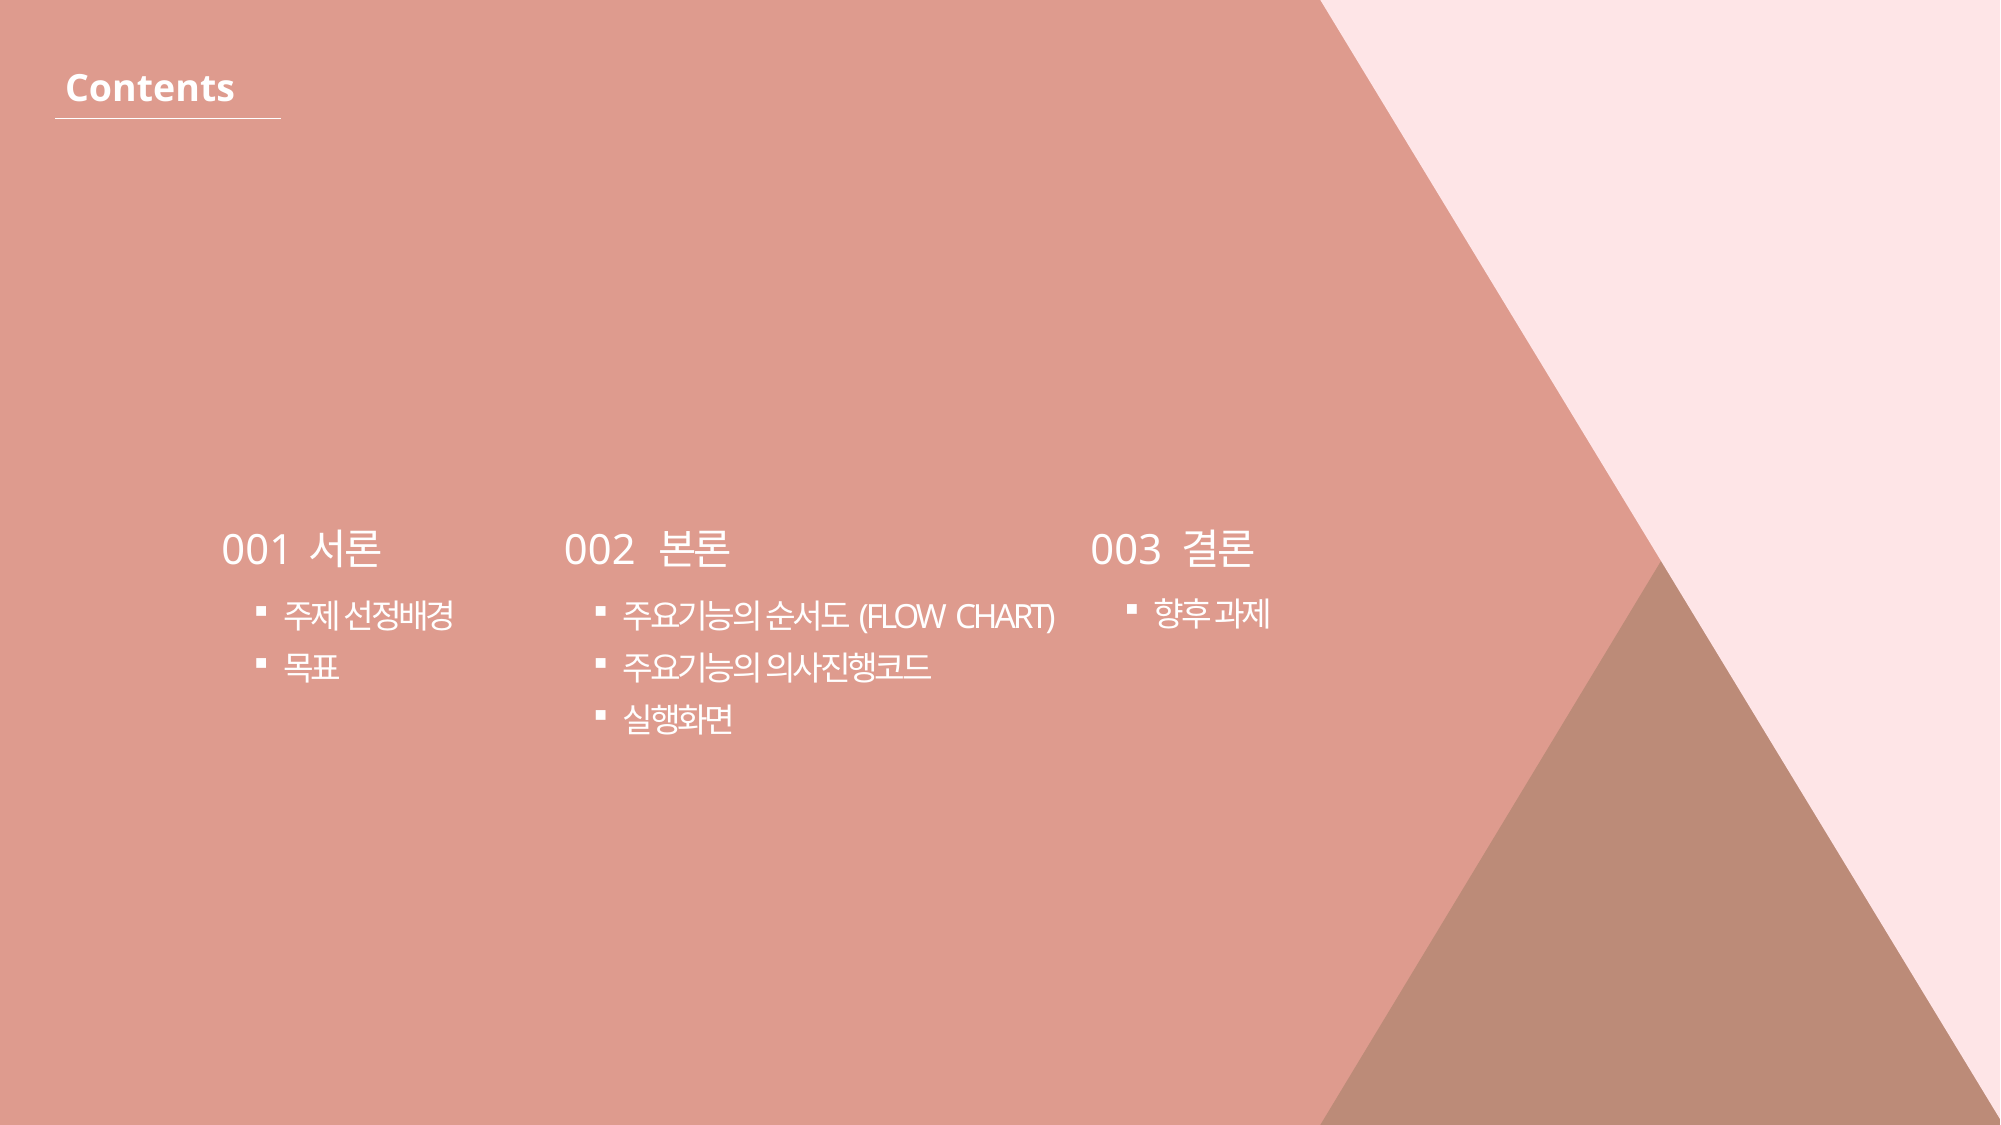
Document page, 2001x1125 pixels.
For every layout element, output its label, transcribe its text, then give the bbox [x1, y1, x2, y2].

text_box Contents [50, 56, 250, 117]
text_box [206, 515, 1691, 744]
text_box [1319, 0, 2000, 1122]
text_box [1319, 614, 2000, 1125]
